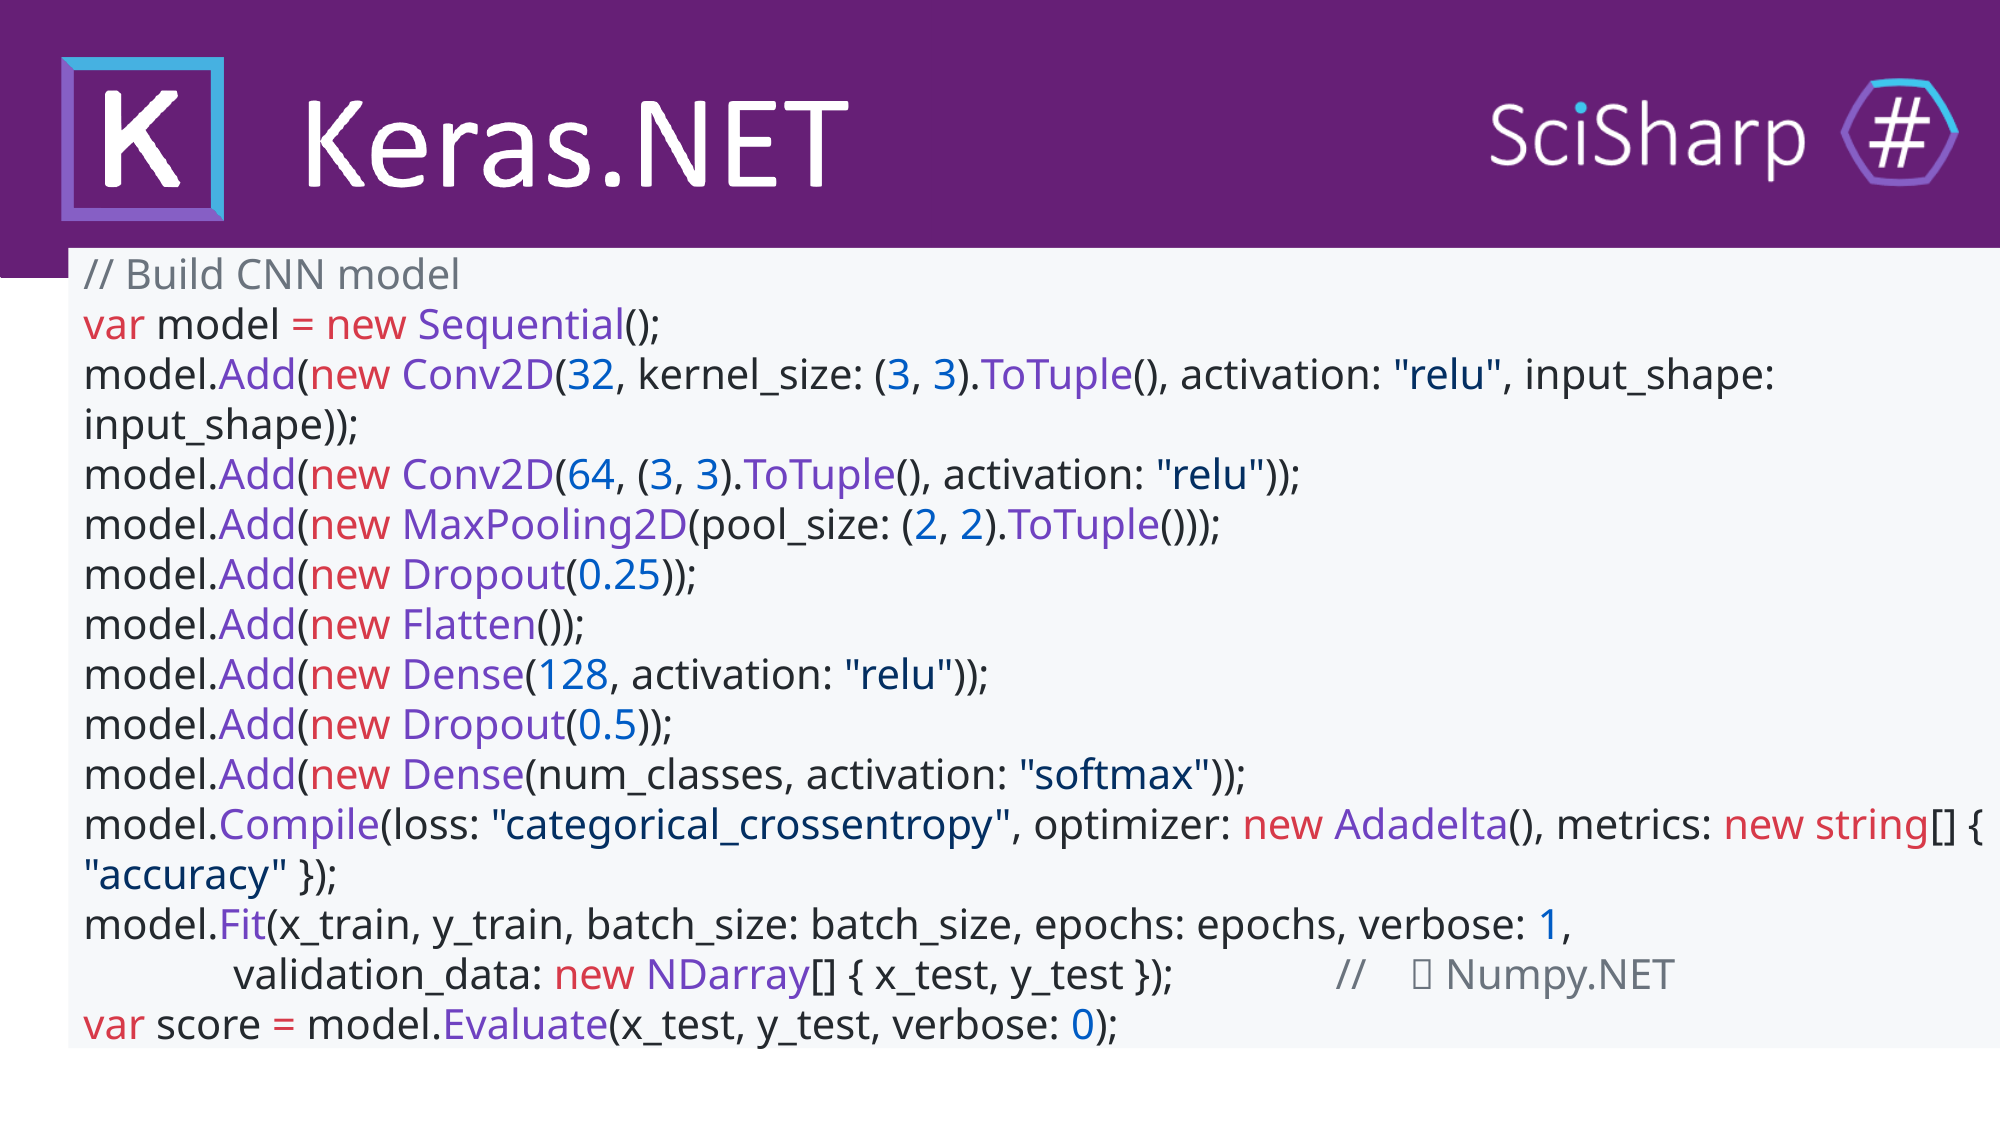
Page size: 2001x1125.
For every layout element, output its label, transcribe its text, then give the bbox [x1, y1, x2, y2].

list // Build CNN model var model = new Sequential(); model.Add(new Conv2D(32, kernel_size: (3, 3).ToTuple(), activation: "relu", input_shape: input_shape)); model.Add(new Conv2D(64, (3, 3).ToTuple(), activation: "relu")); model.Add(new MaxPooling2D(pool_size: (2, 2).ToTuple())); model.Add(new Dropout(0.25)); model.Add(new Flatten()); model.Add(new Dense(128, activation: "relu")); model.Add(new Dropout(0.5)); model.Add(new Dense(num_classes, activation: "softmax")); model.Compile(loss: "categorical_crossentropy", optimizer: new Adadelta(), metrics: new string[] { "accuracy" }); model.Fit(x_train, y_train, batch_size: batch_size, epochs: epochs, verbose: 1, validation_data: new NDarray[] { x_test, y_test }); //  Numpy.NET var score = model.Evaluate(x_test, y_test, verbose: 0); [68, 247, 2000, 1049]
text_box [932, 0, 2000, 247]
picture [1431, 42, 2000, 226]
picture [0, 0, 932, 278]
